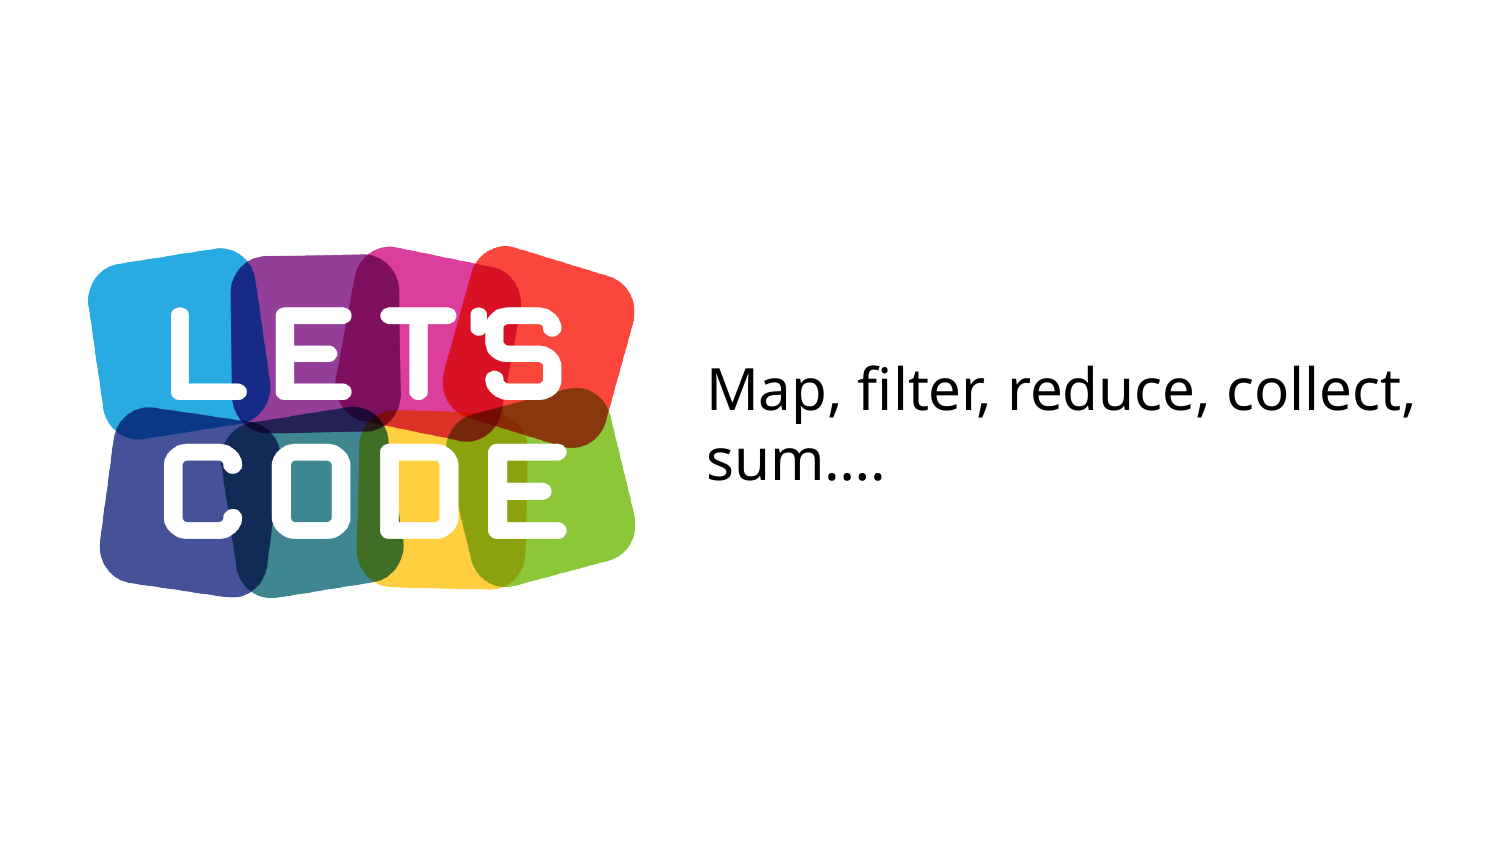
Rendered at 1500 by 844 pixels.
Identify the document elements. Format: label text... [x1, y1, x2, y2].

list Map, filter, reduce, collect, sum…. [690, 43, 1444, 800]
picture [88, 245, 636, 598]
